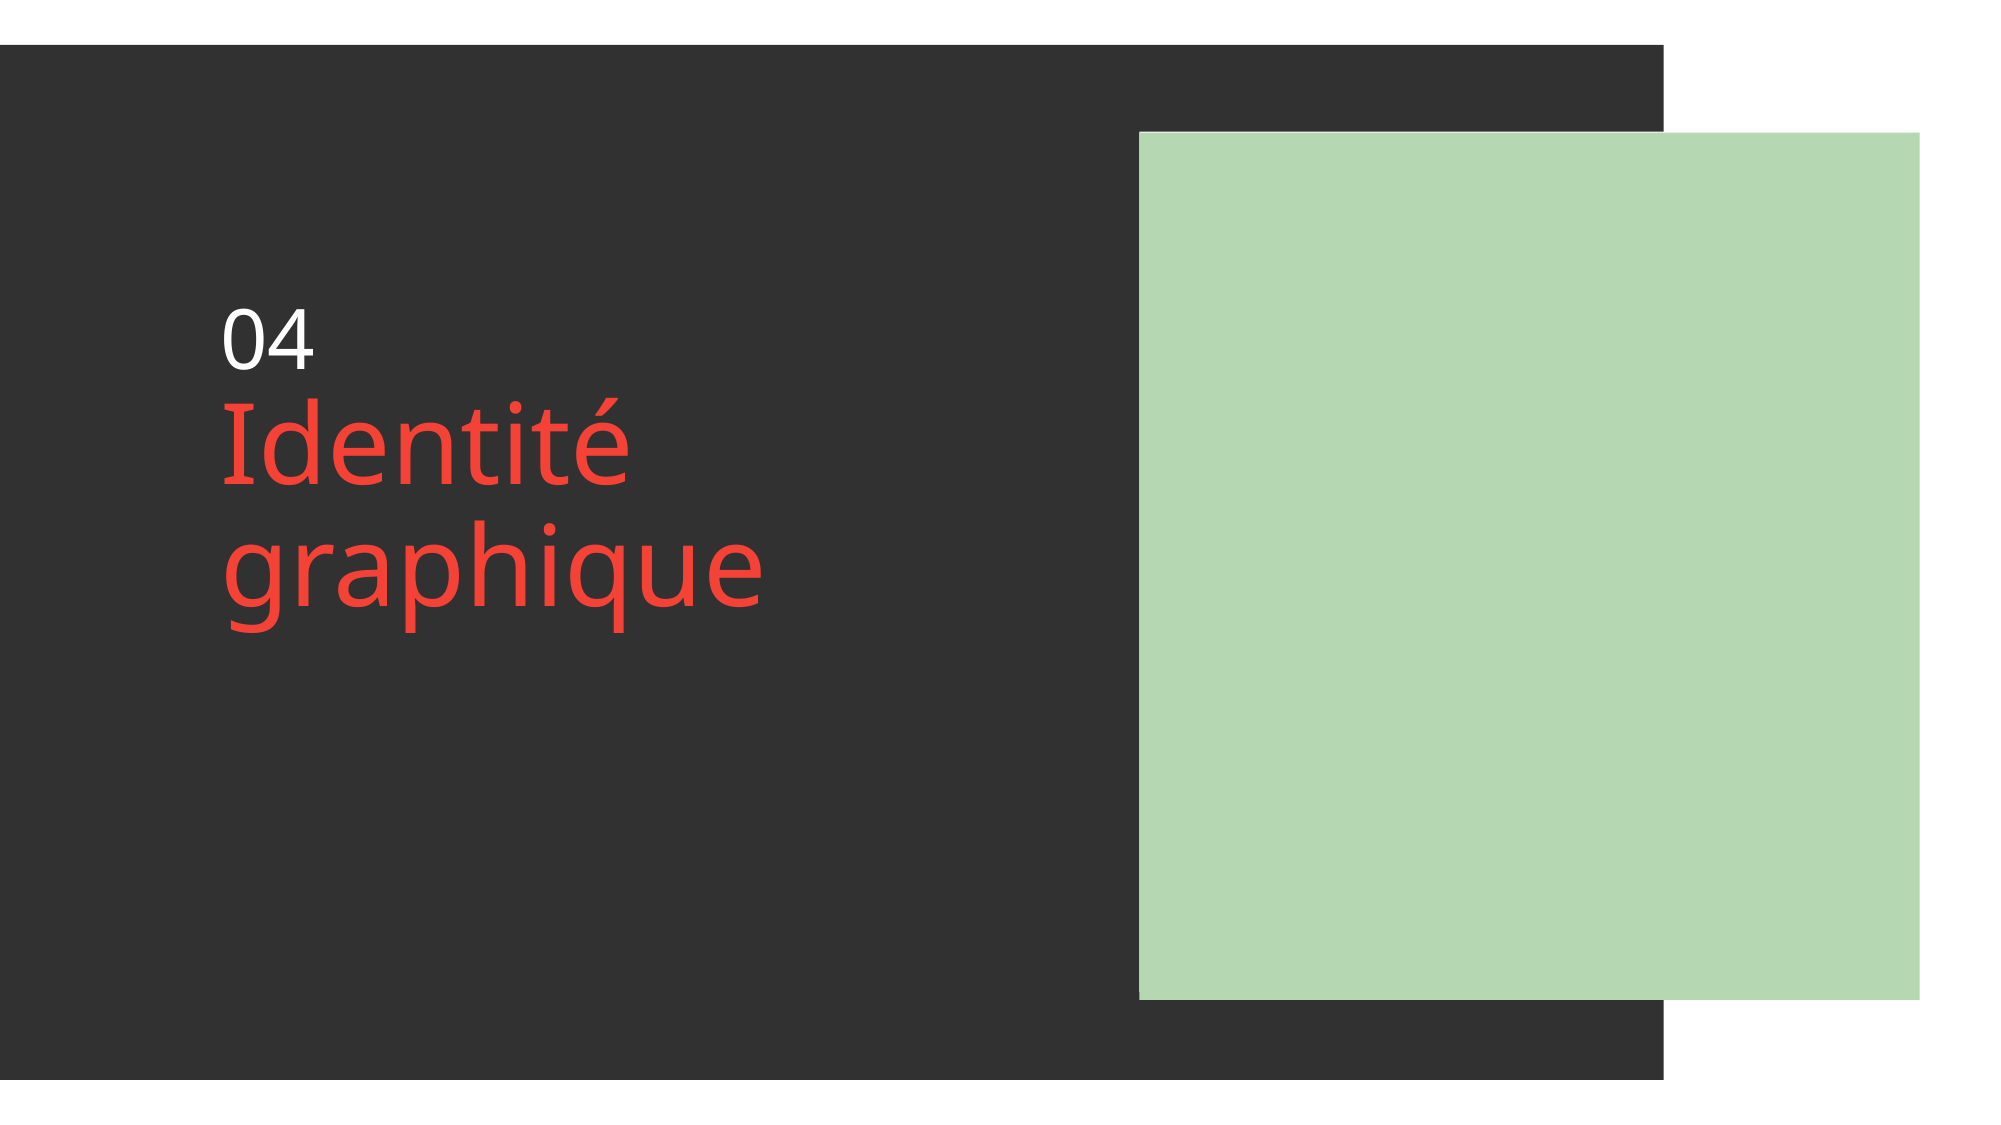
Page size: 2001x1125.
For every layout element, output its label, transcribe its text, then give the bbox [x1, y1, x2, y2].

text_box 04 [220, 297, 324, 388]
text_box [1138, 132, 1921, 1001]
text_box [0, 44, 1665, 1081]
text_box Identité graphique [220, 387, 1064, 631]
